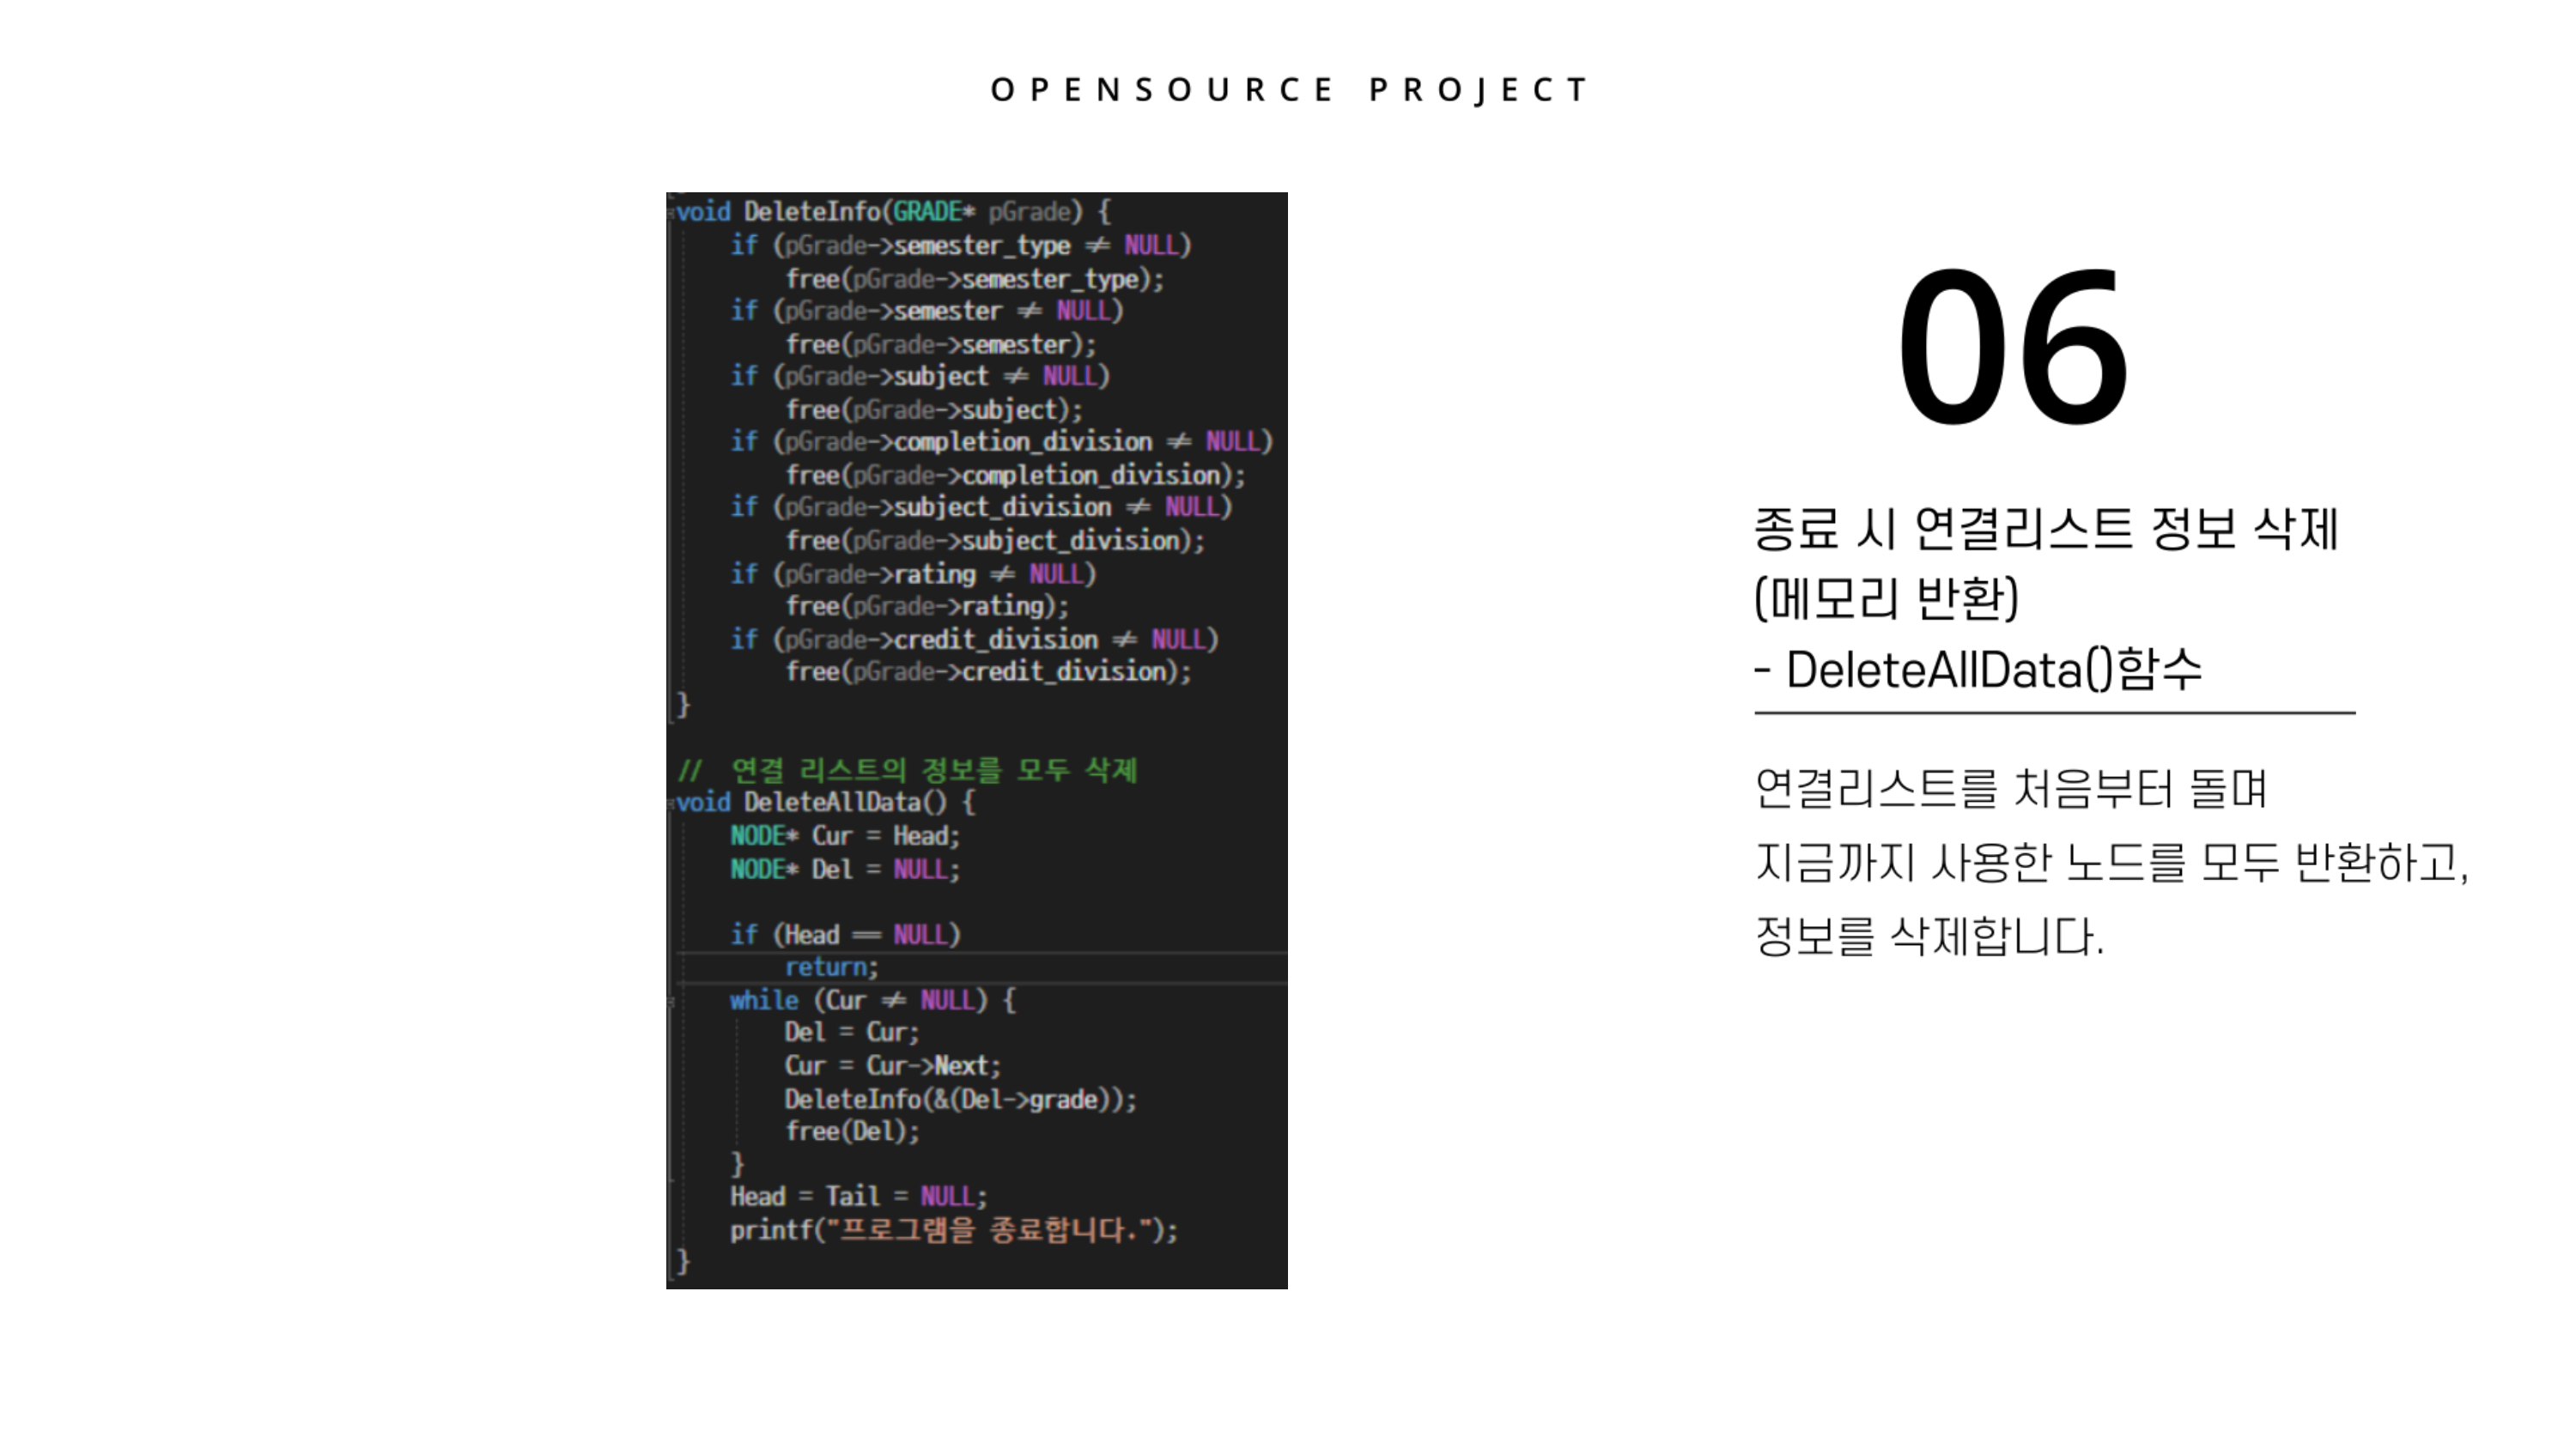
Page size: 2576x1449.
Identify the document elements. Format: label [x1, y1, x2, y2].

picture [1746, 161, 2360, 715]
text_box [666, 192, 1289, 1289]
picture [1747, 753, 2489, 979]
text_box [1754, 707, 2356, 718]
picture [556, 60, 1601, 125]
